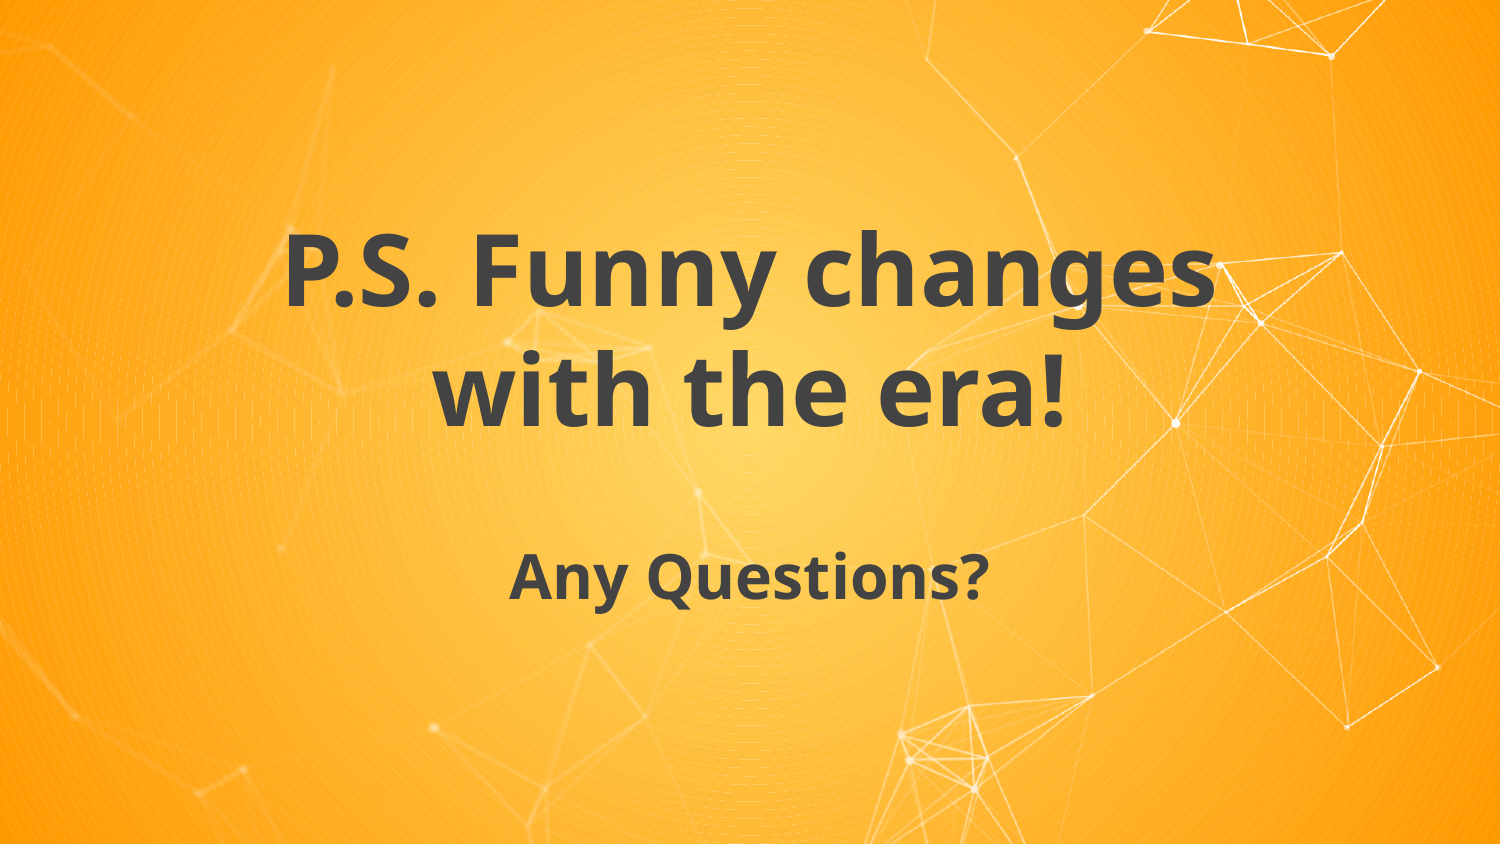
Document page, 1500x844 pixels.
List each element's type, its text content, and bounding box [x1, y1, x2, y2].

picture [0, 0, 1500, 844]
text_box P.S. Funny changes with the era! Any Questions? [181, 206, 1319, 637]
